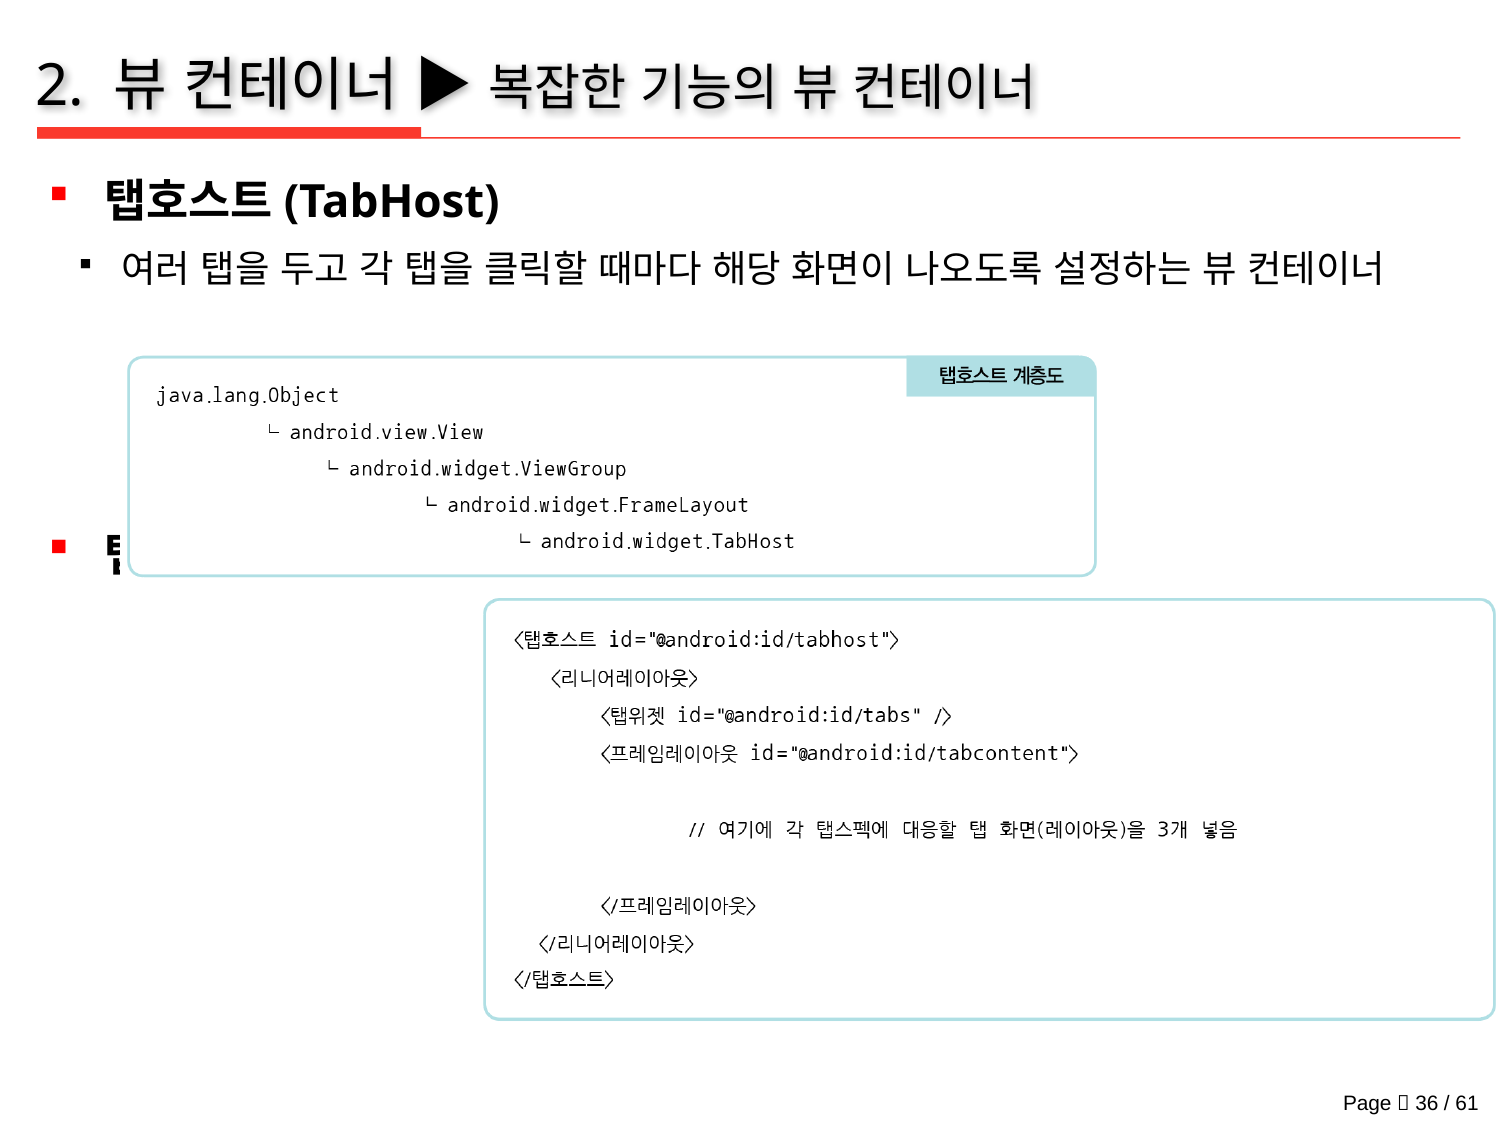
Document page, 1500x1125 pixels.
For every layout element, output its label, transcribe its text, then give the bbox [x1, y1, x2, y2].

list 탭호스트(TabHost) 여러 탭을 두고 각 탭을 클릭할 때마다 해당 화면이 나오도록 설정하는 뷰 컨테이너 탭 호스트의 구성 [48, 171, 1448, 880]
picture [477, 591, 1500, 1028]
title 2. 뷰 컨테이너 ▶ 복잡한 기능의 뷰 컨테이너 [35, 47, 1434, 142]
picture [119, 349, 1102, 584]
